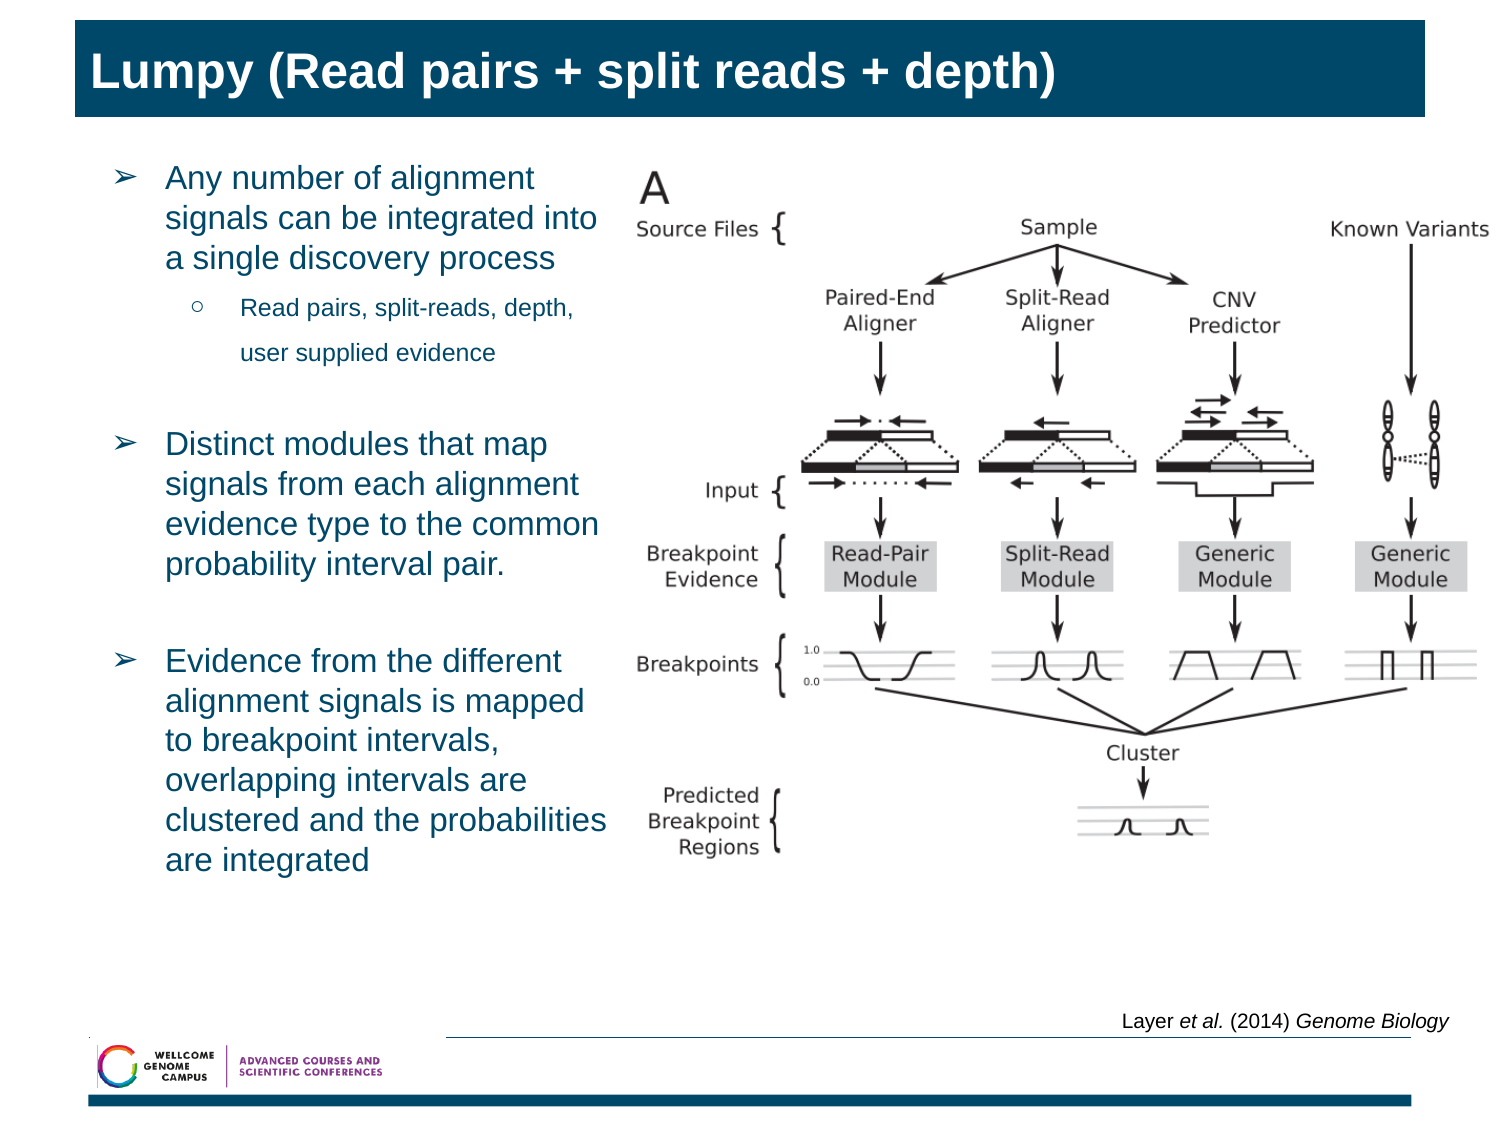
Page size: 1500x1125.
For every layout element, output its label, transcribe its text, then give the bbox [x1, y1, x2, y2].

picture [90, 1040, 446, 1092]
picture [628, 163, 1500, 866]
title Lumpy (Read pairs + split reads + depth) [75, 20, 1425, 117]
list Any number of alignment signals can be integrated into a single discovery process Read pairs, split-reads, depth, user supplied evidence Distinct modules that map signals from each alignment evidence type to the common probability interval pair. Evidence from the different alignment signals is mapped to breakpoint intervals, overlapping intervals are clustered and the probabilities are integrated [75, 141, 629, 1040]
text_box Layer et al. (2014) Genome Biology [1106, 992, 1484, 1089]
